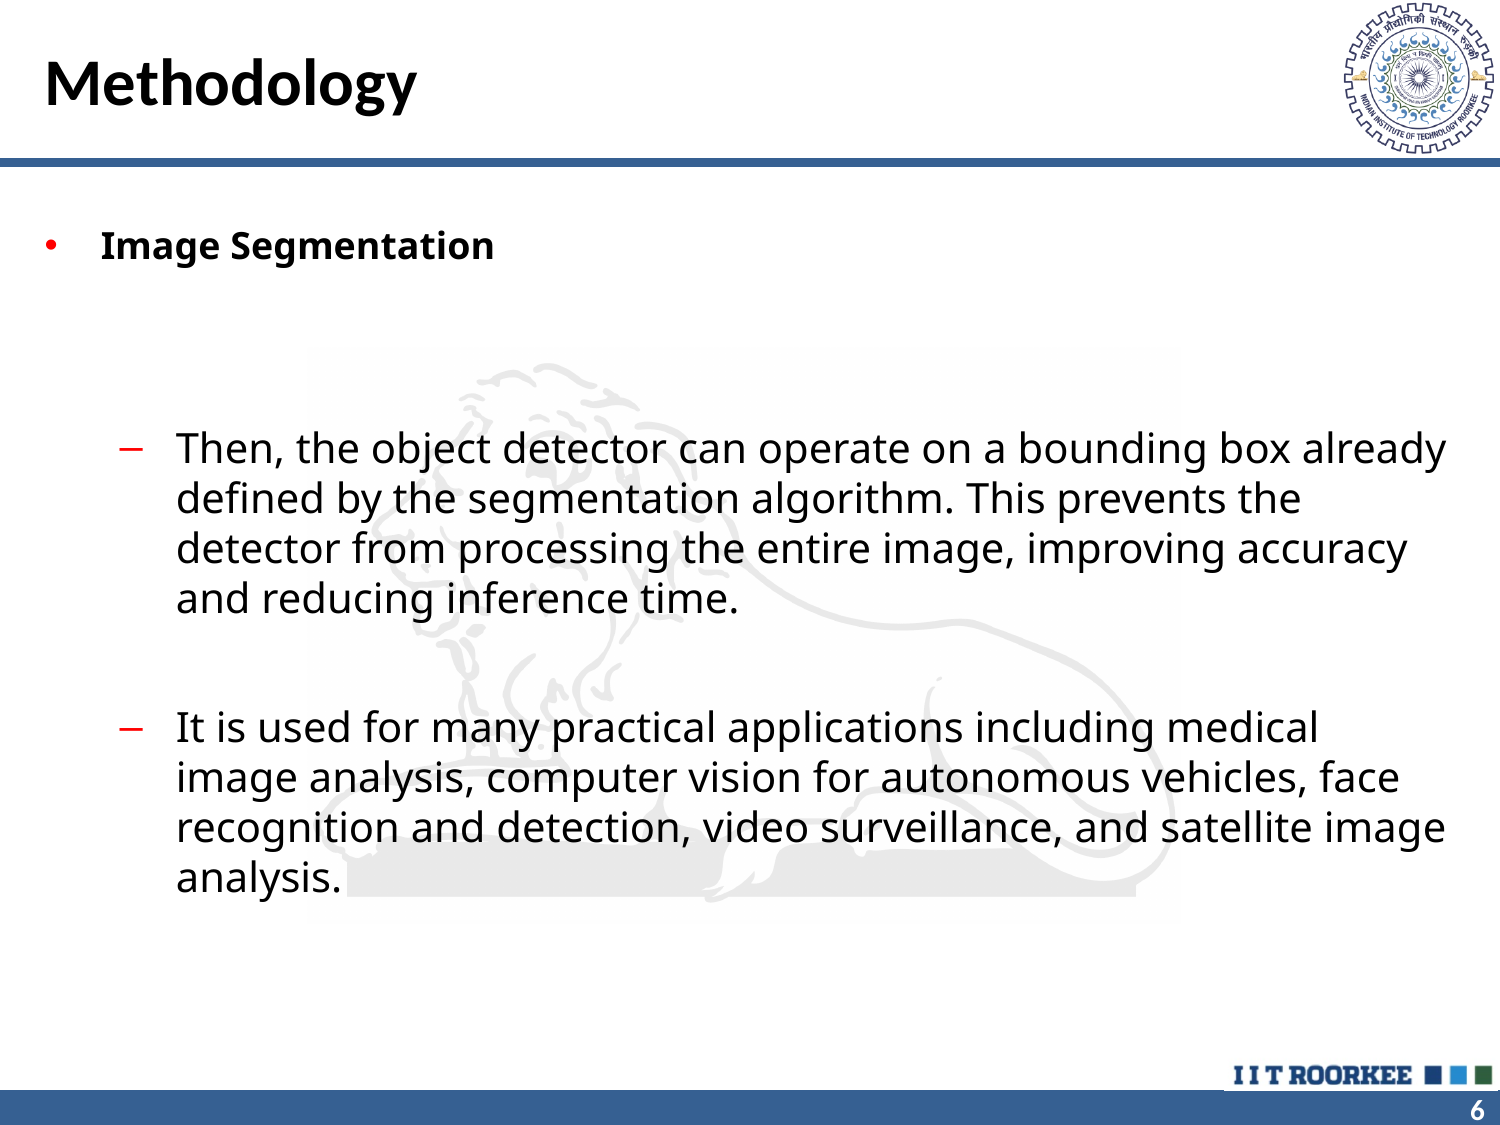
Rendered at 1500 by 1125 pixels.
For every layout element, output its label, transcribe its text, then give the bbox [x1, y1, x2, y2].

list Image Segmentation Then, the object detector can operate on a bounding box already defined by the segmentation algorithm. This prevents the detector from processing the entire image, improving accuracy and reducing inference time. It is used for many practical applications including medical image analysis, computer vision for autonomous vehicles, face recognition and detection, video surveillance, and satellite image analysis. [29, 169, 1468, 1027]
picture [1224, 1057, 1498, 1091]
picture [1339, 0, 1500, 158]
title Methodology [29, 33, 1185, 125]
